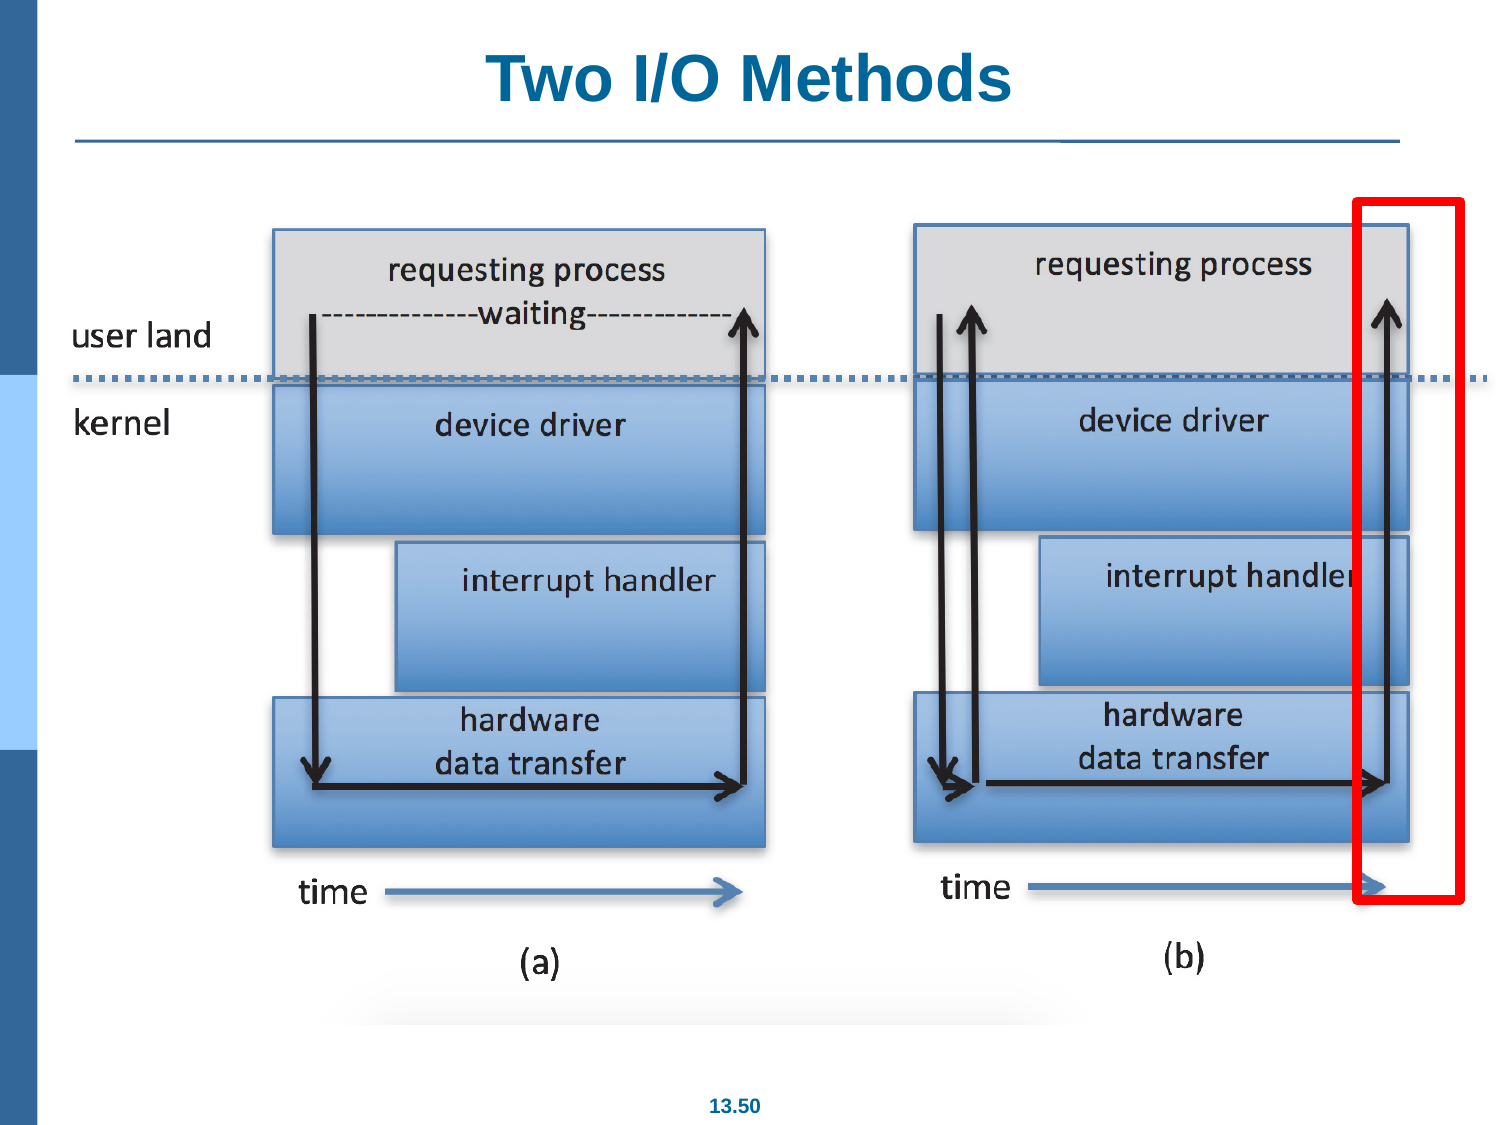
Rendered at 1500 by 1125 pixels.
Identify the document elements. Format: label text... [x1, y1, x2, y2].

picture [44, 184, 1500, 1026]
title Two I/O Methods [75, 27, 1425, 123]
